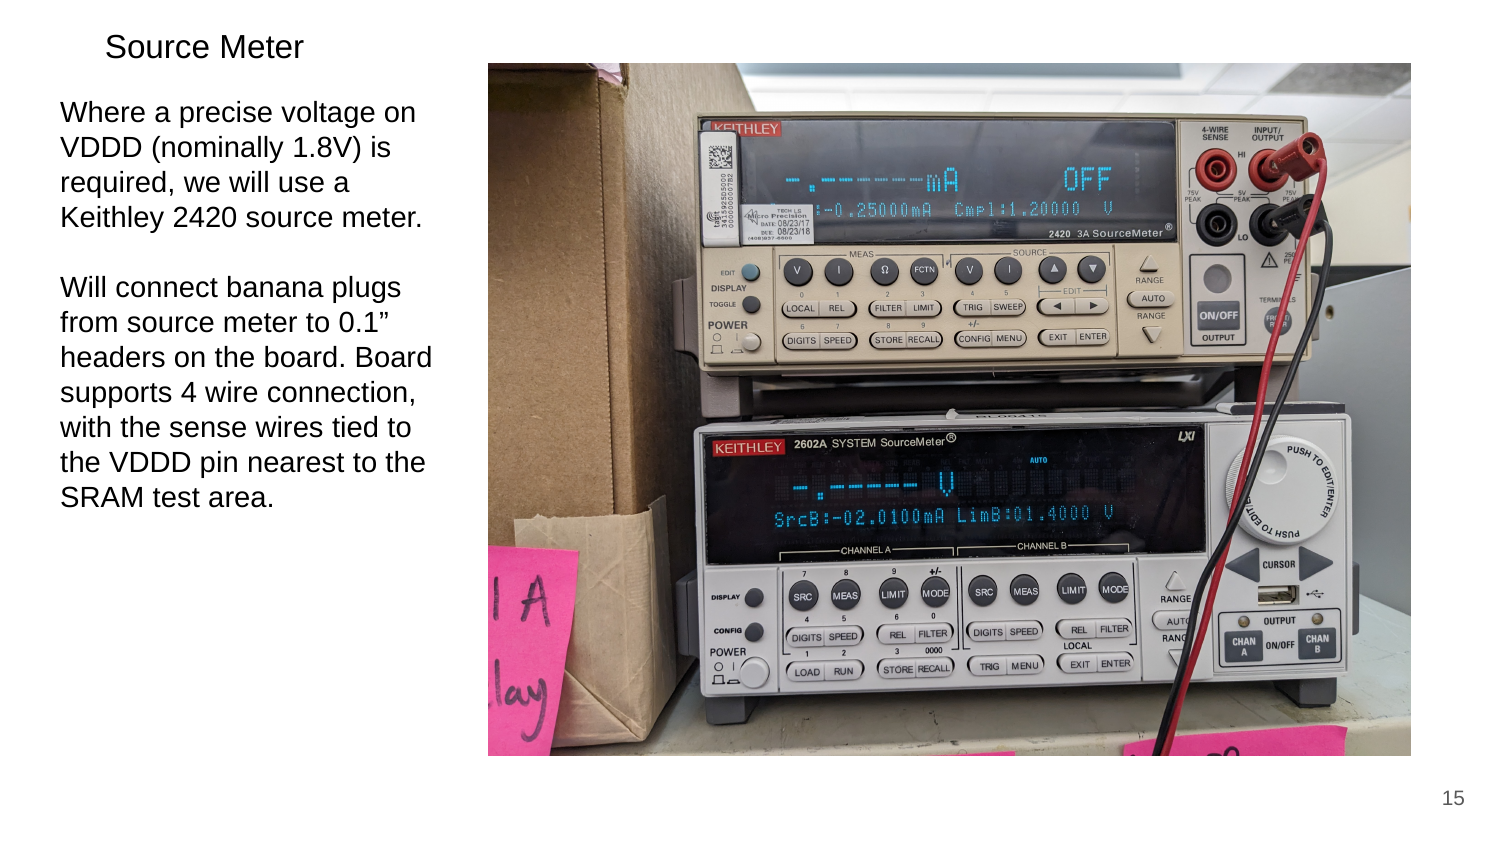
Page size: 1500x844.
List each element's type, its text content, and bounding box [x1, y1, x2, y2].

slide_number 15 [1389, 764, 1480, 830]
text_box Source Meter [89, 9, 444, 73]
picture [488, 63, 1411, 756]
text_box Where a precise voltage on VDDD (nominally 1.8V) is required, we will use a Keithley 2420 source meter. Will connect banana plugs from source meter to 0.1” headers on the board. Board supports 4 wire connection, with the sense wires tied to the VDDD pin nearest to the SRAM test area. [45, 86, 458, 521]
